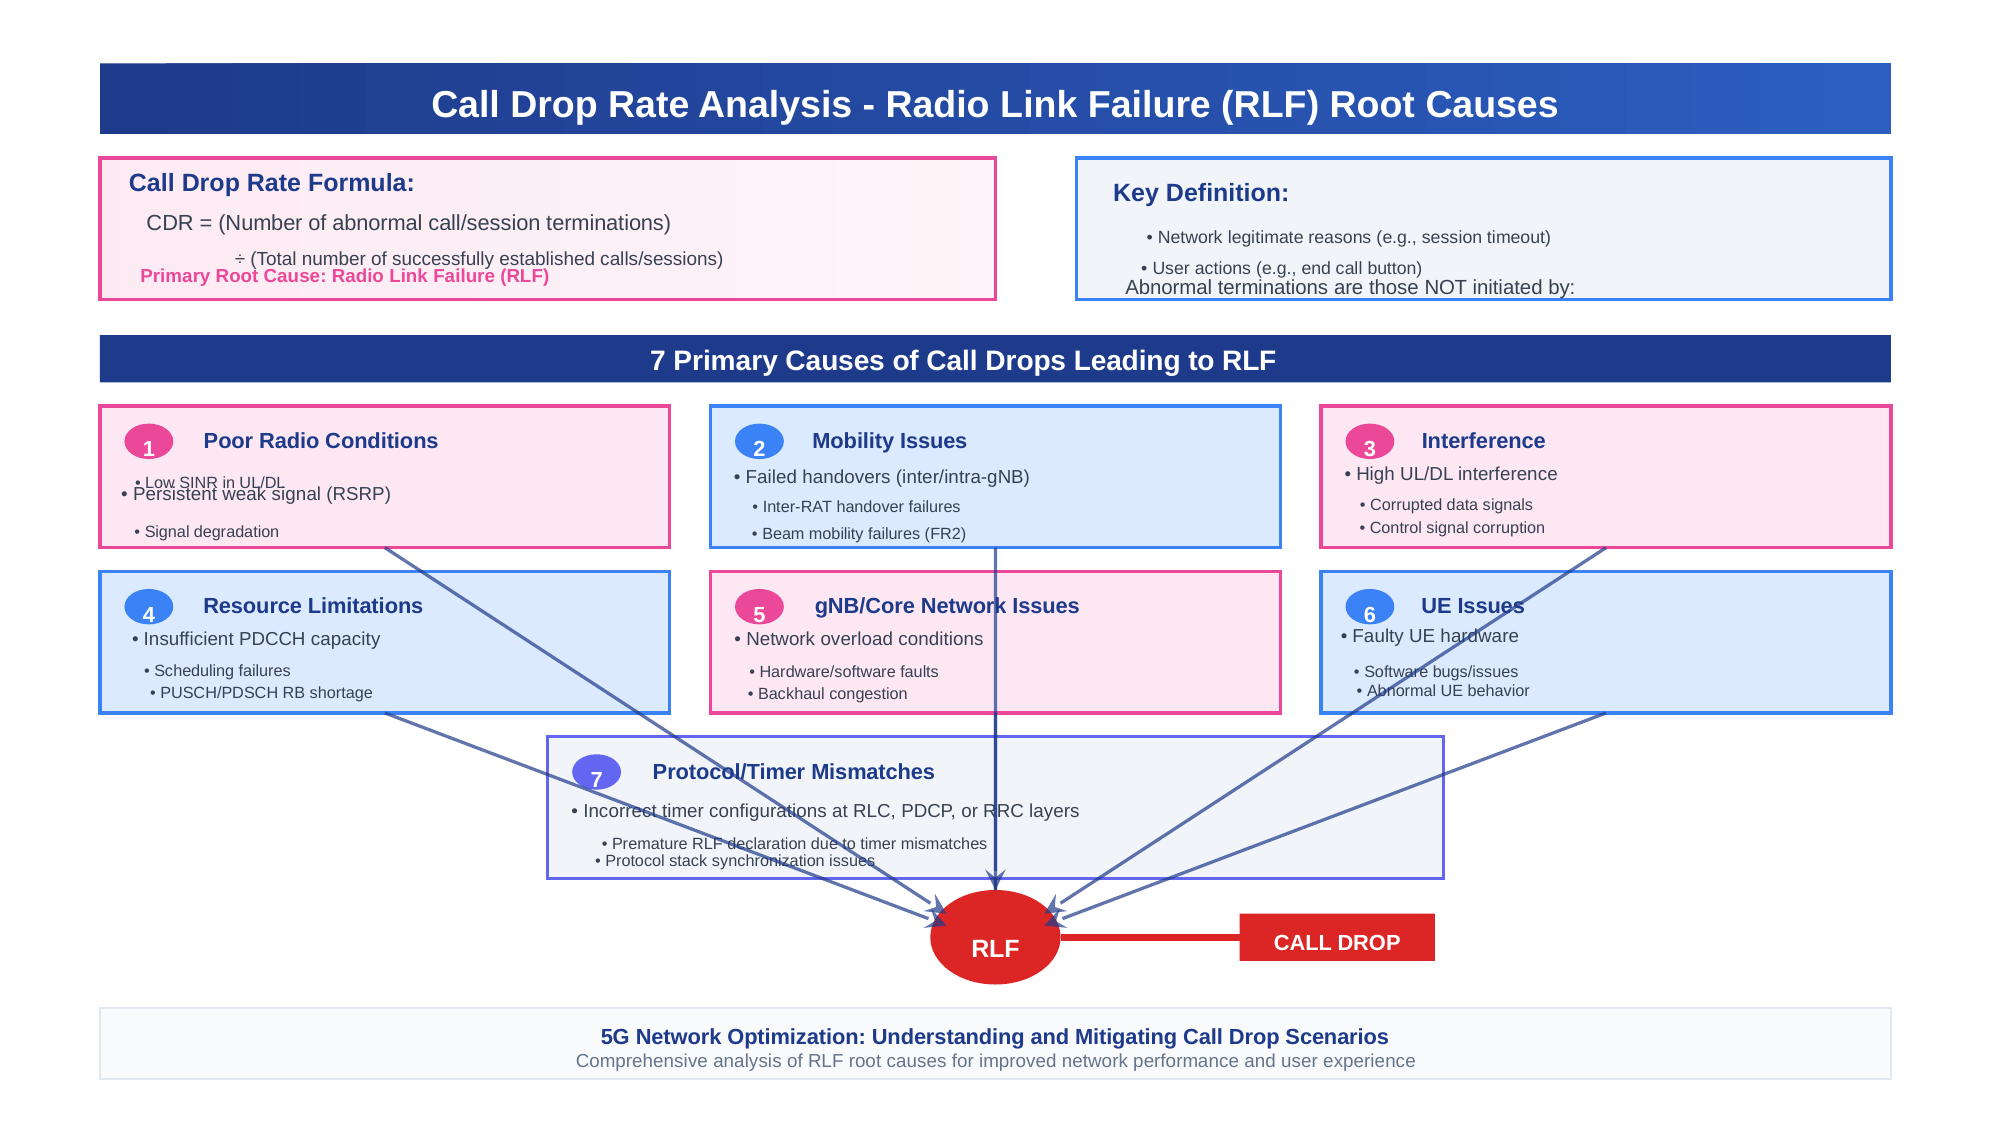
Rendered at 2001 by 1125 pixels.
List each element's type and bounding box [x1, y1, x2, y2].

text_box [99, 335, 1891, 384]
text_box [99, 1008, 1891, 1079]
text_box [99, 63, 1891, 135]
text_box [100, 157, 996, 311]
text_box [100, 405, 1891, 985]
text_box [1076, 157, 1891, 317]
